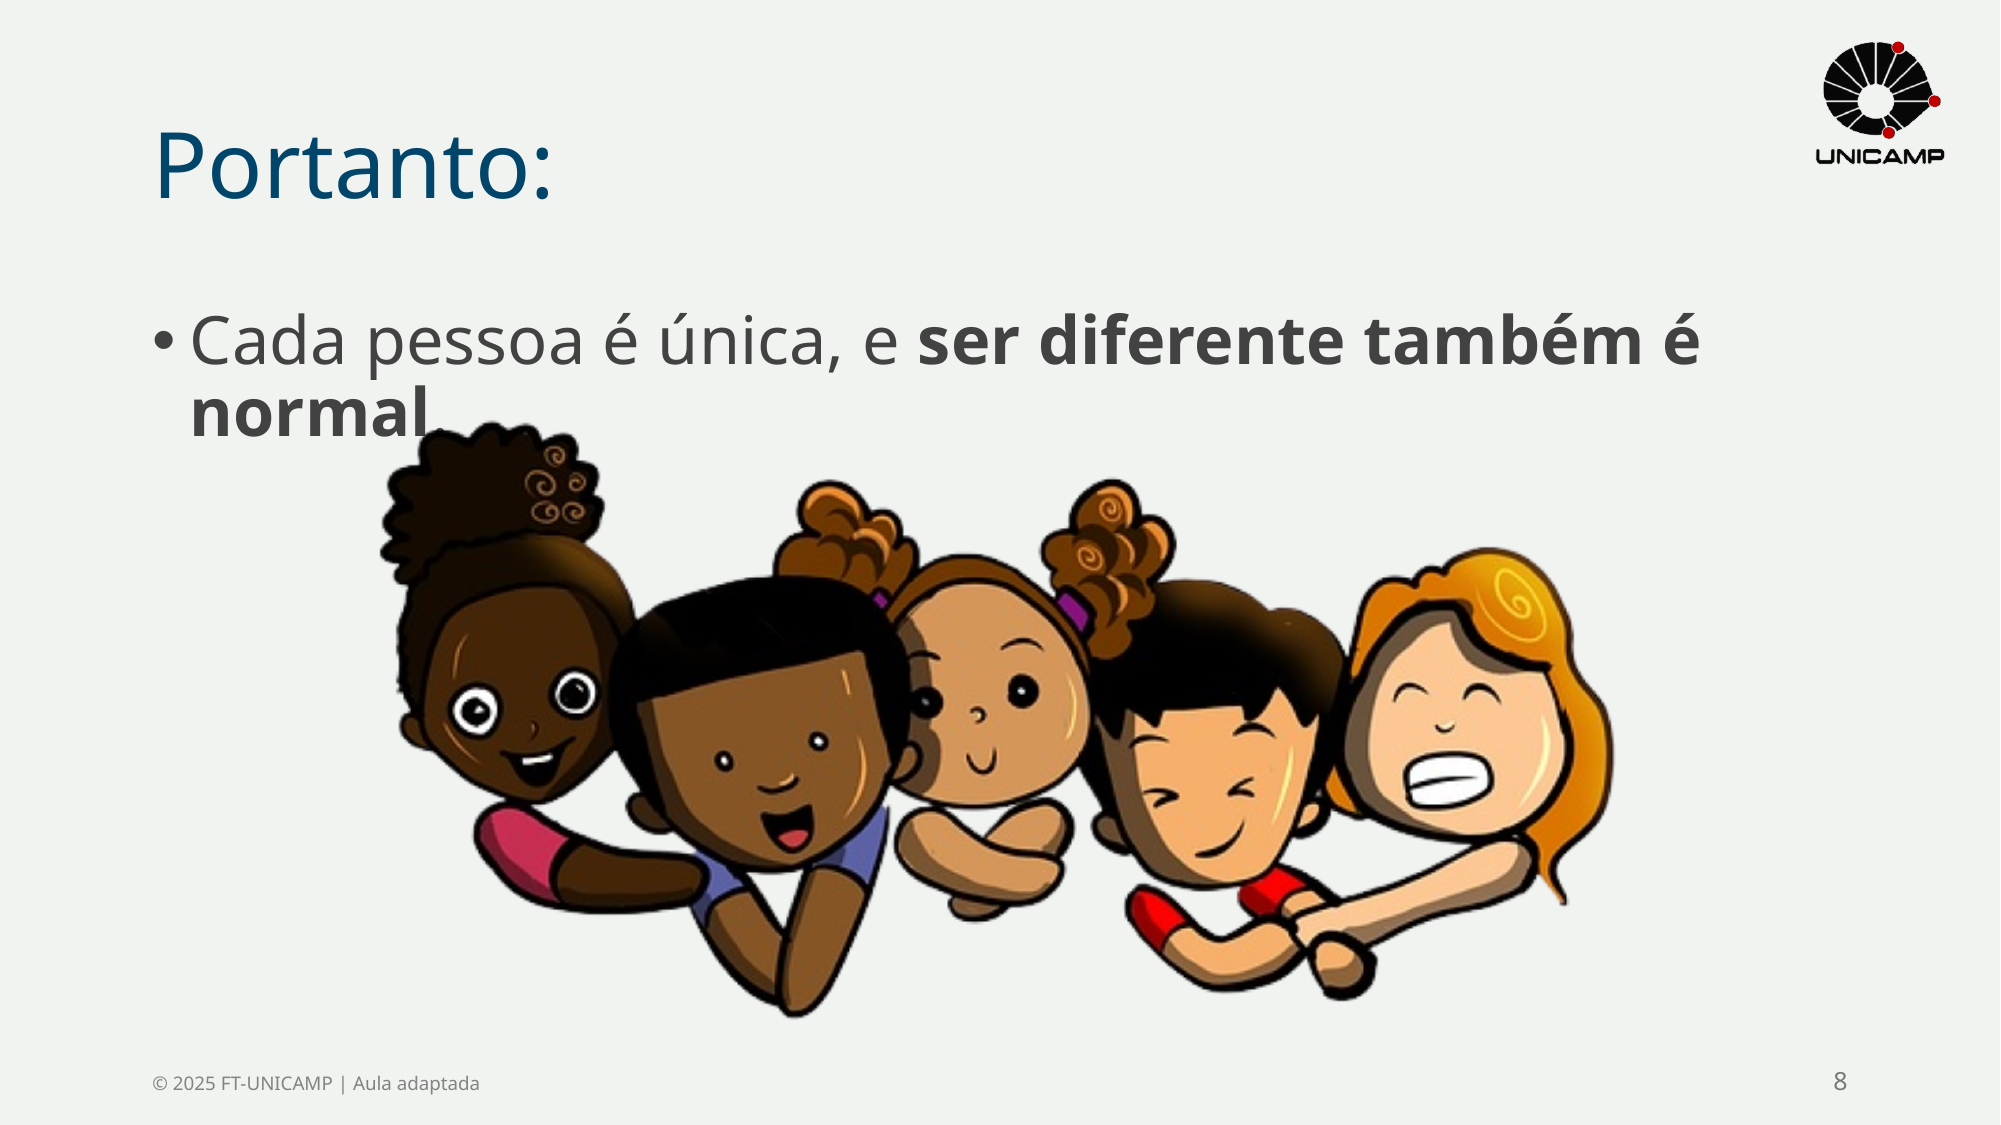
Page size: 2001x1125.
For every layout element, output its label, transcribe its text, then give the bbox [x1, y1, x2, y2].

slide_number © 2025 FT-UNICAMP | Aula adaptada [137, 1058, 588, 1108]
list Cada pessoa é única, e ser diferente também é normal. [137, 299, 1863, 1014]
title Portanto: [137, 59, 1766, 278]
picture [241, 394, 1759, 1037]
picture [1813, 35, 1947, 169]
slide_number 8 [1475, 1063, 1863, 1103]
